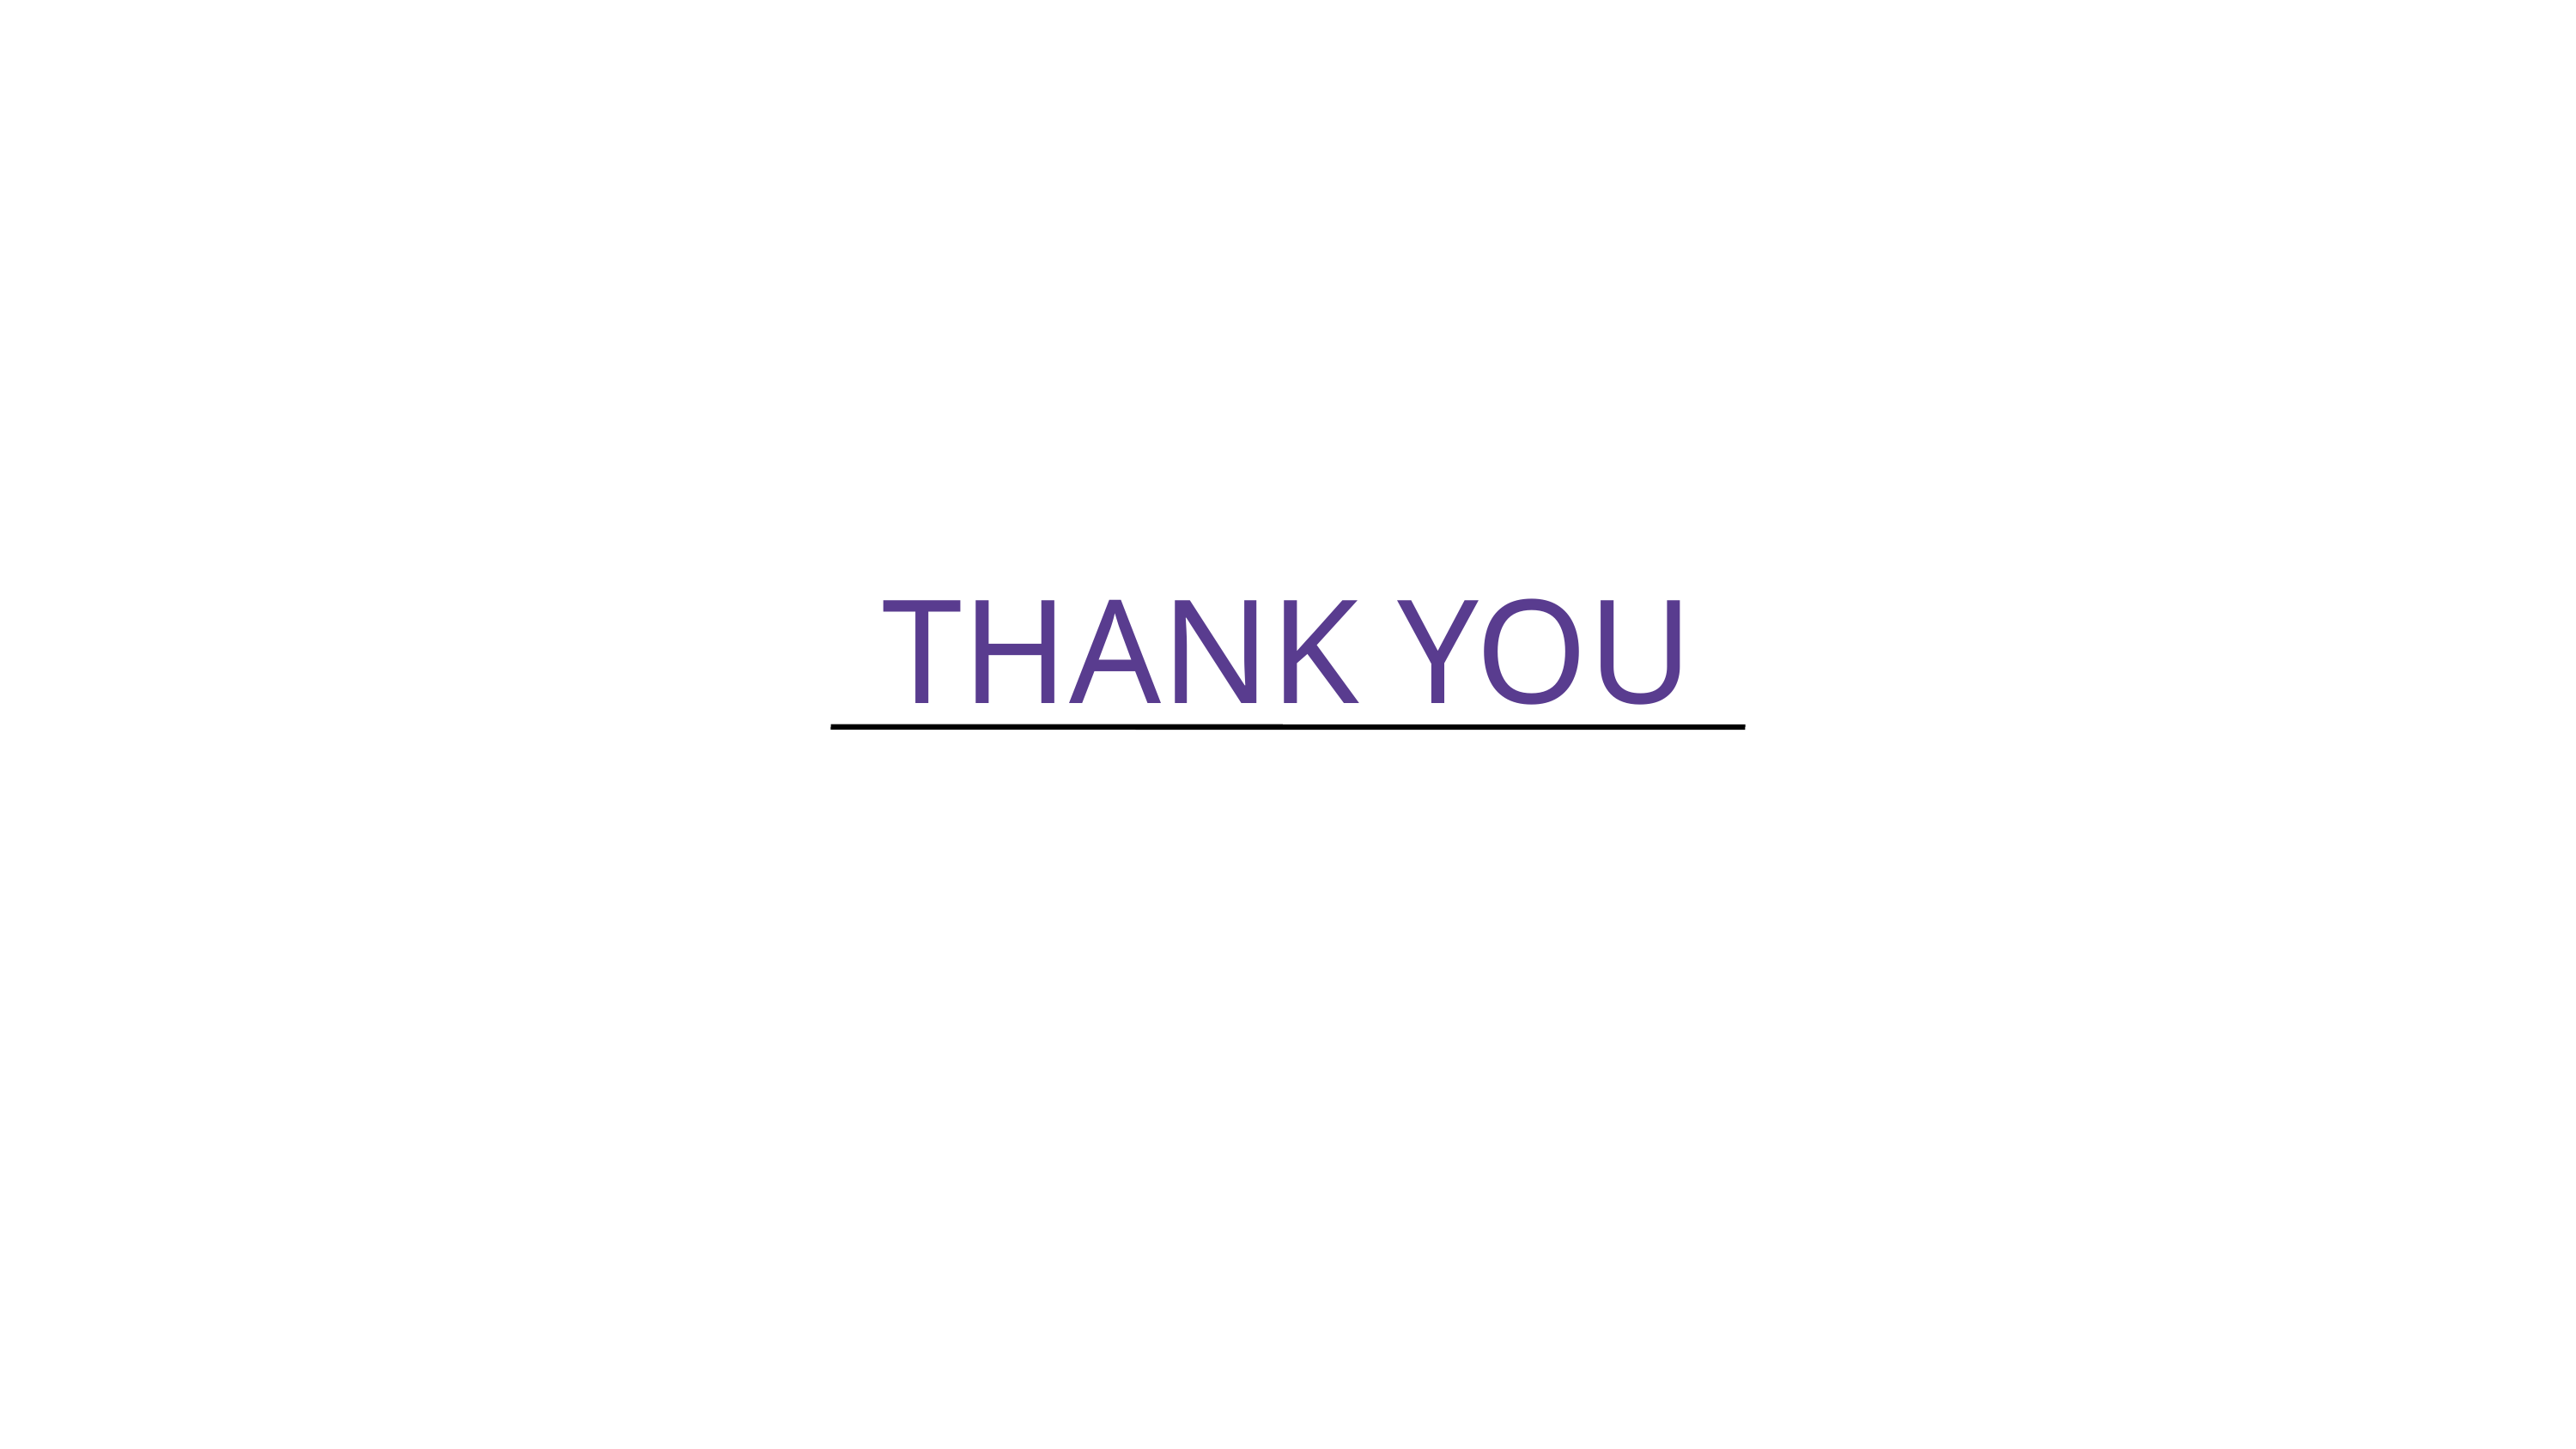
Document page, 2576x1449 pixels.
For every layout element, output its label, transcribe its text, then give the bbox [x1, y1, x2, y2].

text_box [0, 724, 2576, 1449]
text_box THANK YOU [574, 530, 2002, 721]
